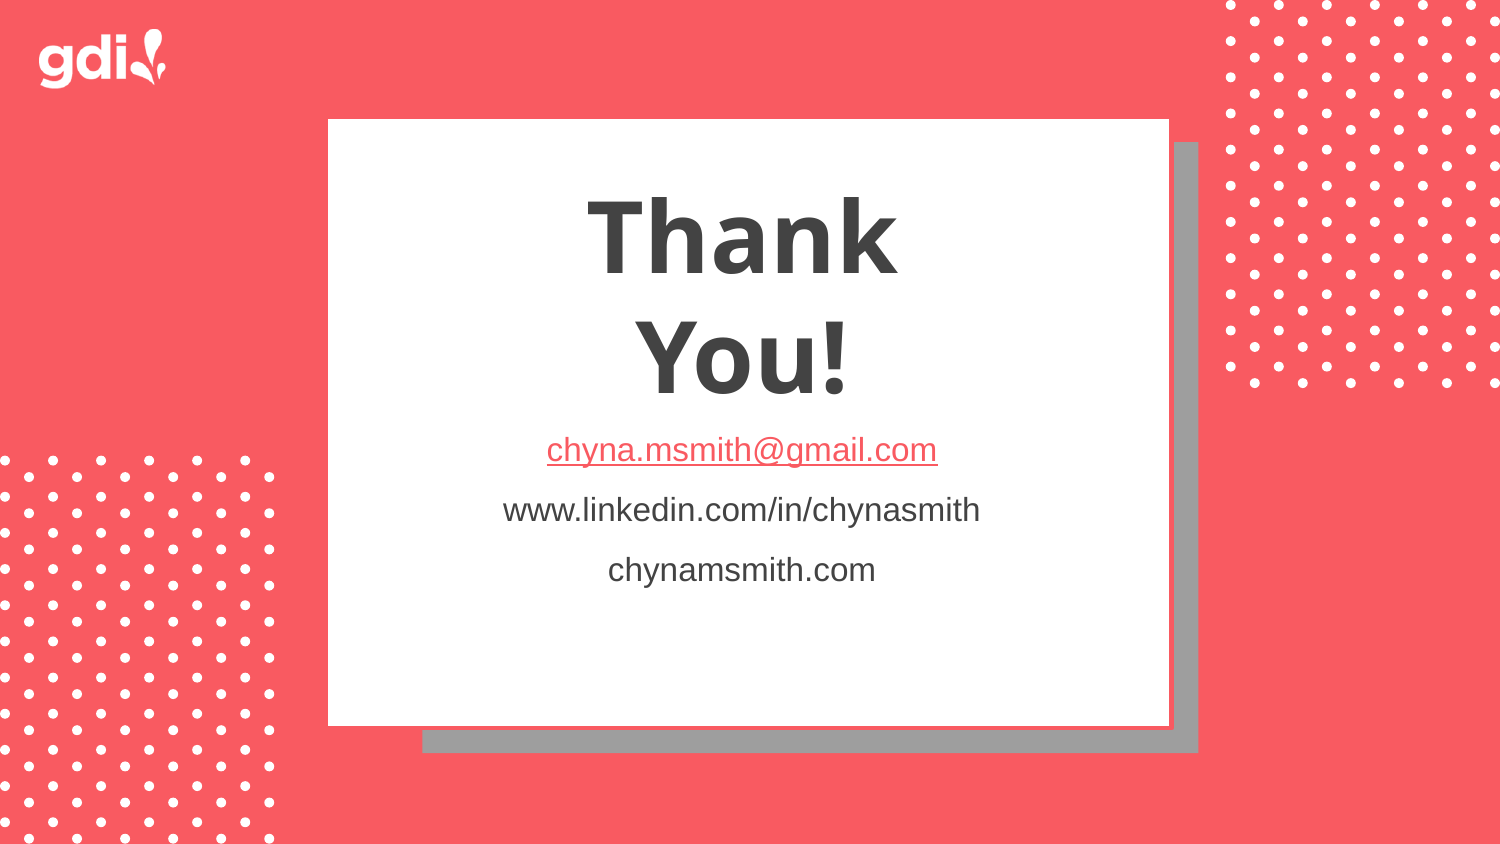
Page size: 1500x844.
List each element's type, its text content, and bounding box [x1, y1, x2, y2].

title Thank You! [452, 231, 1033, 353]
subtitle chyna.msmith@gmail.com www.linkedin.com/in/chynasmith chynamsmith.com [452, 353, 1033, 582]
picture [37, 28, 166, 89]
